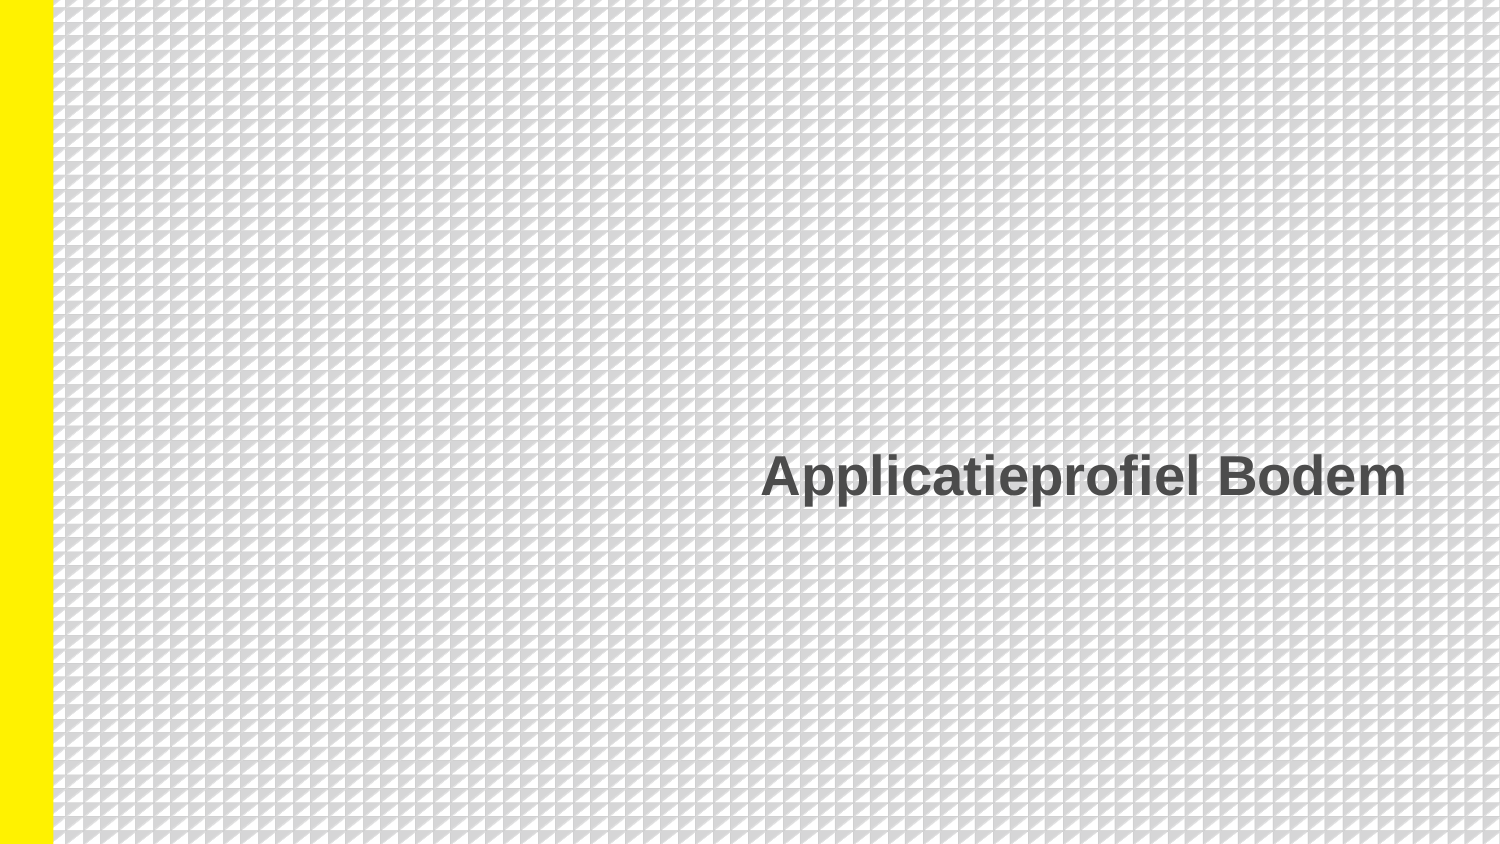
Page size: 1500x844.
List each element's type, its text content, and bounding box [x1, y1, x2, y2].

picture [55, 0, 1500, 844]
title Applicatieprofiel Bodem [147, 246, 1423, 591]
text_box [0, 0, 55, 844]
